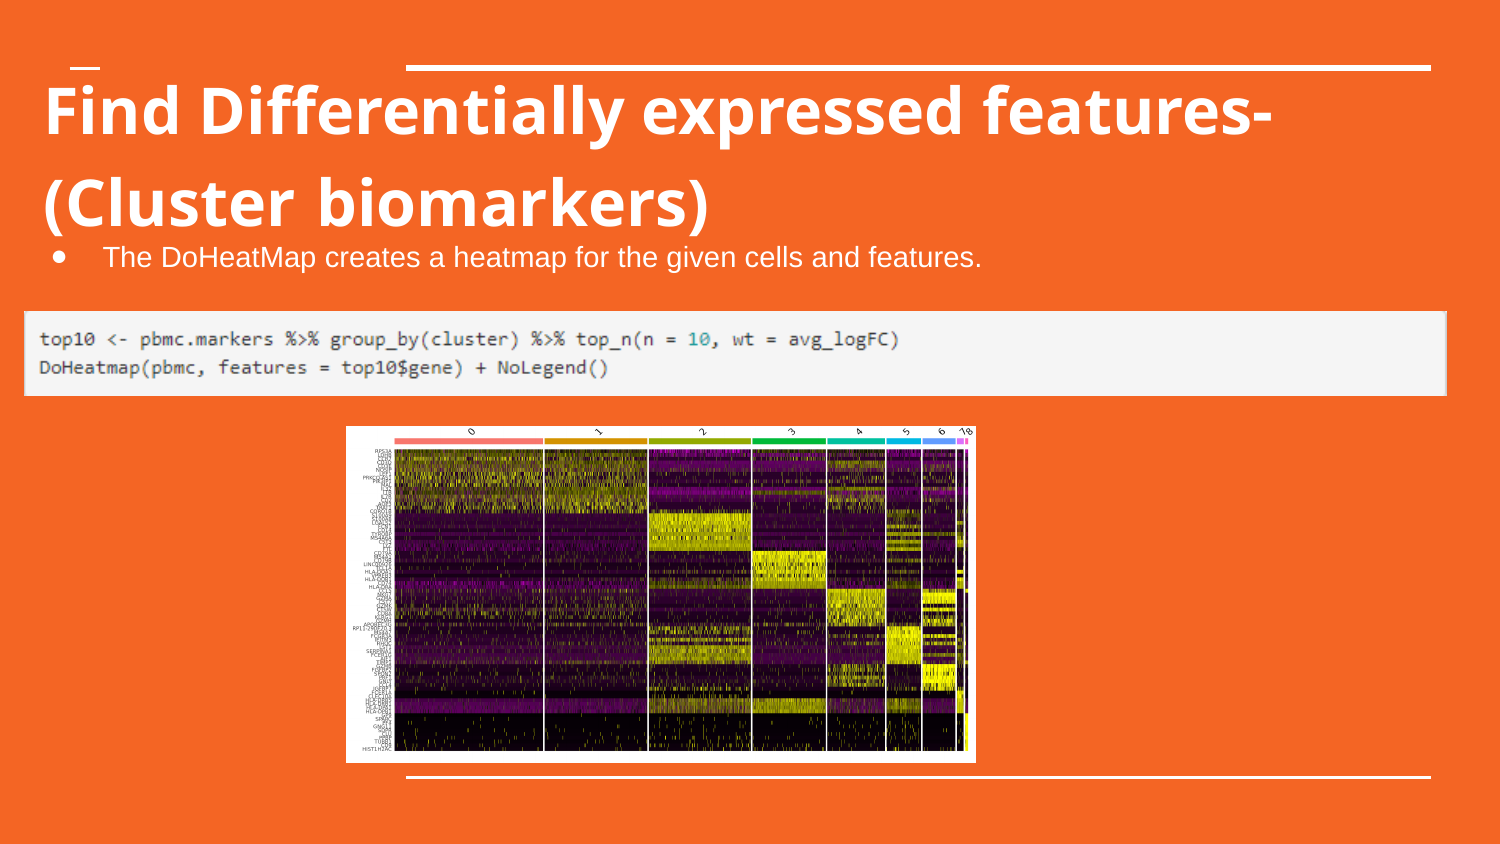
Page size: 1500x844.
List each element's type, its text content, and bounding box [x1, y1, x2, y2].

picture [24, 311, 1448, 397]
title Find Differentially expressed features- (Cluster biomarkers) [28, 54, 1500, 171]
picture [346, 426, 976, 763]
text_box The DoHeatMap creates a heatmap for the given cells and features. [12, 223, 1485, 297]
